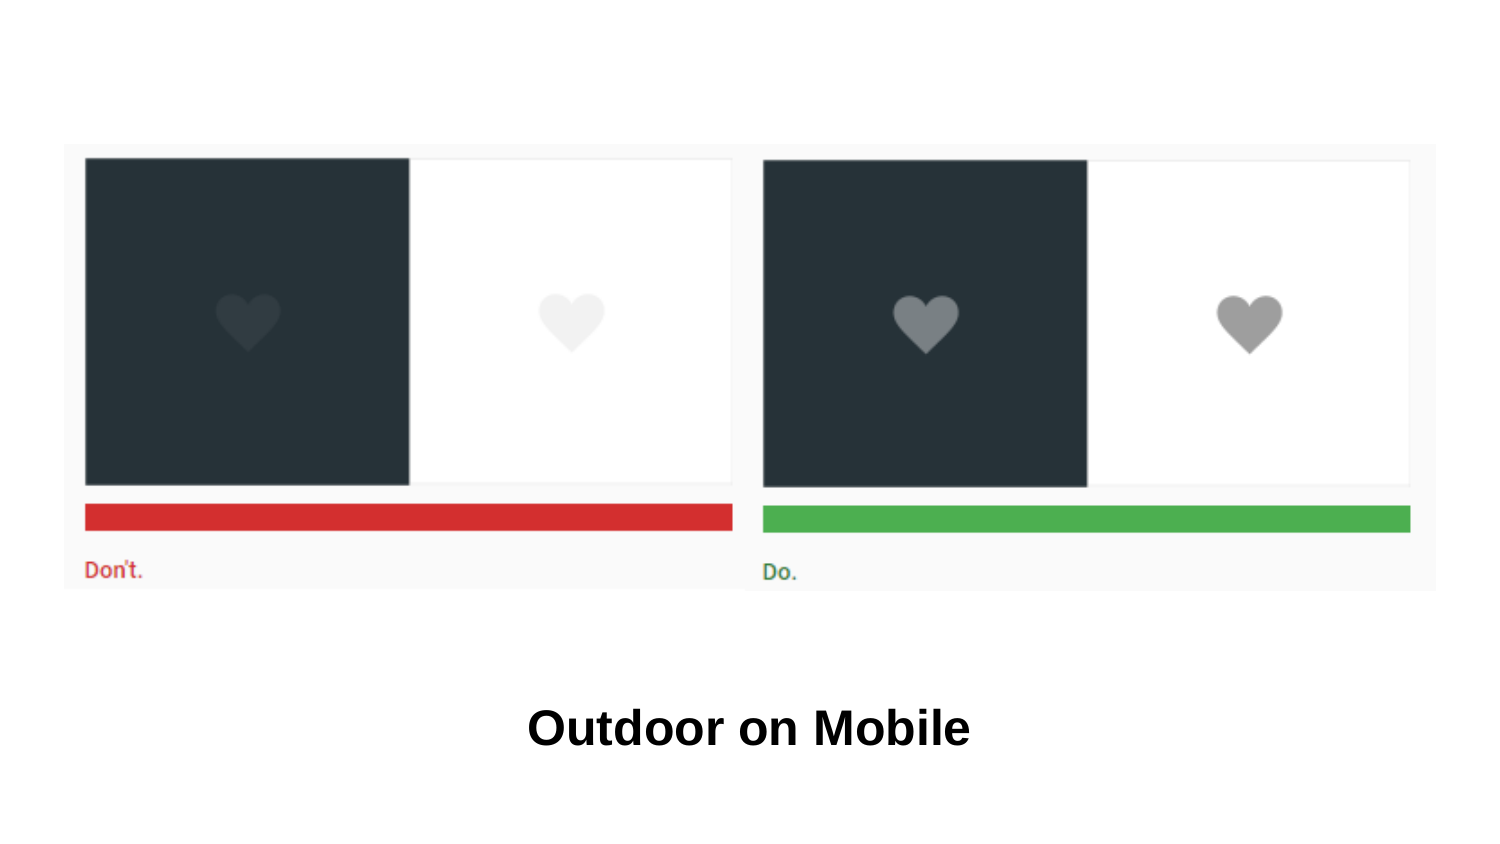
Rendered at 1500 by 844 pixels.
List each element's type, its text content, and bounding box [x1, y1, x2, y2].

title Outdoor on Mobile [51, 639, 1449, 812]
picture [64, 144, 1436, 591]
